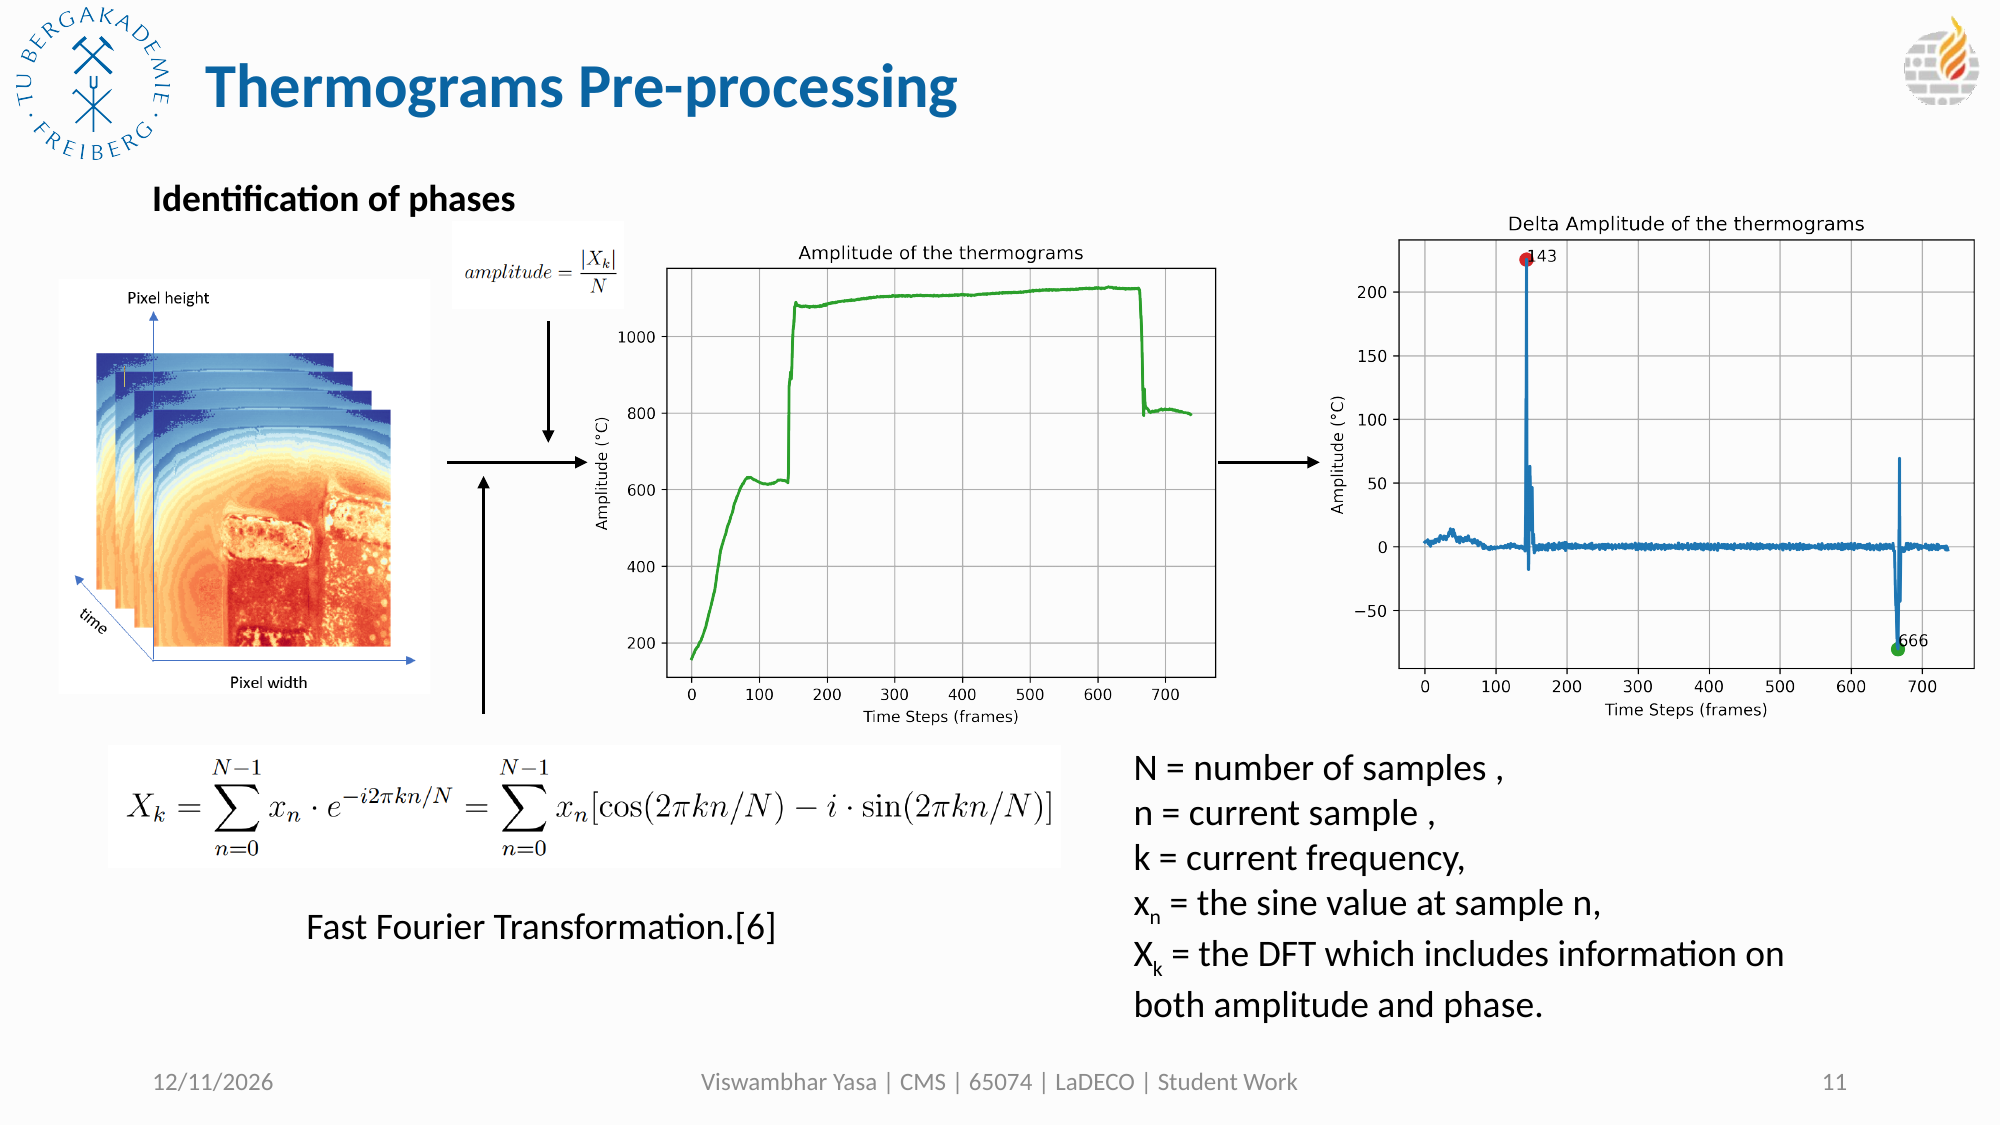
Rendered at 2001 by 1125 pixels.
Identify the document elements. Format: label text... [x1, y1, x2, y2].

text_box Thermograms Pre-processing [190, 37, 1160, 128]
picture [1319, 204, 1985, 730]
text_box N = number of samples , n = current sample , k = current frequency, xn = the sine value at sample n, Xk = the DFT which includes information on both amplitude and phase. [1118, 735, 1863, 1033]
footer Viswambhar Yasa | CMS | 65074 | LaDECO | Student Work [662, 1051, 1338, 1111]
picture [16, 7, 170, 160]
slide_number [137, 1051, 588, 1111]
picture [1900, 14, 1984, 107]
picture [451, 221, 1226, 736]
slide_number 11 [1412, 1051, 1863, 1111]
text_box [58, 279, 431, 694]
text_box Identification of phases [137, 166, 588, 227]
text_box Fast Fourier Transformation.[6] [291, 894, 894, 955]
picture [108, 745, 1061, 868]
